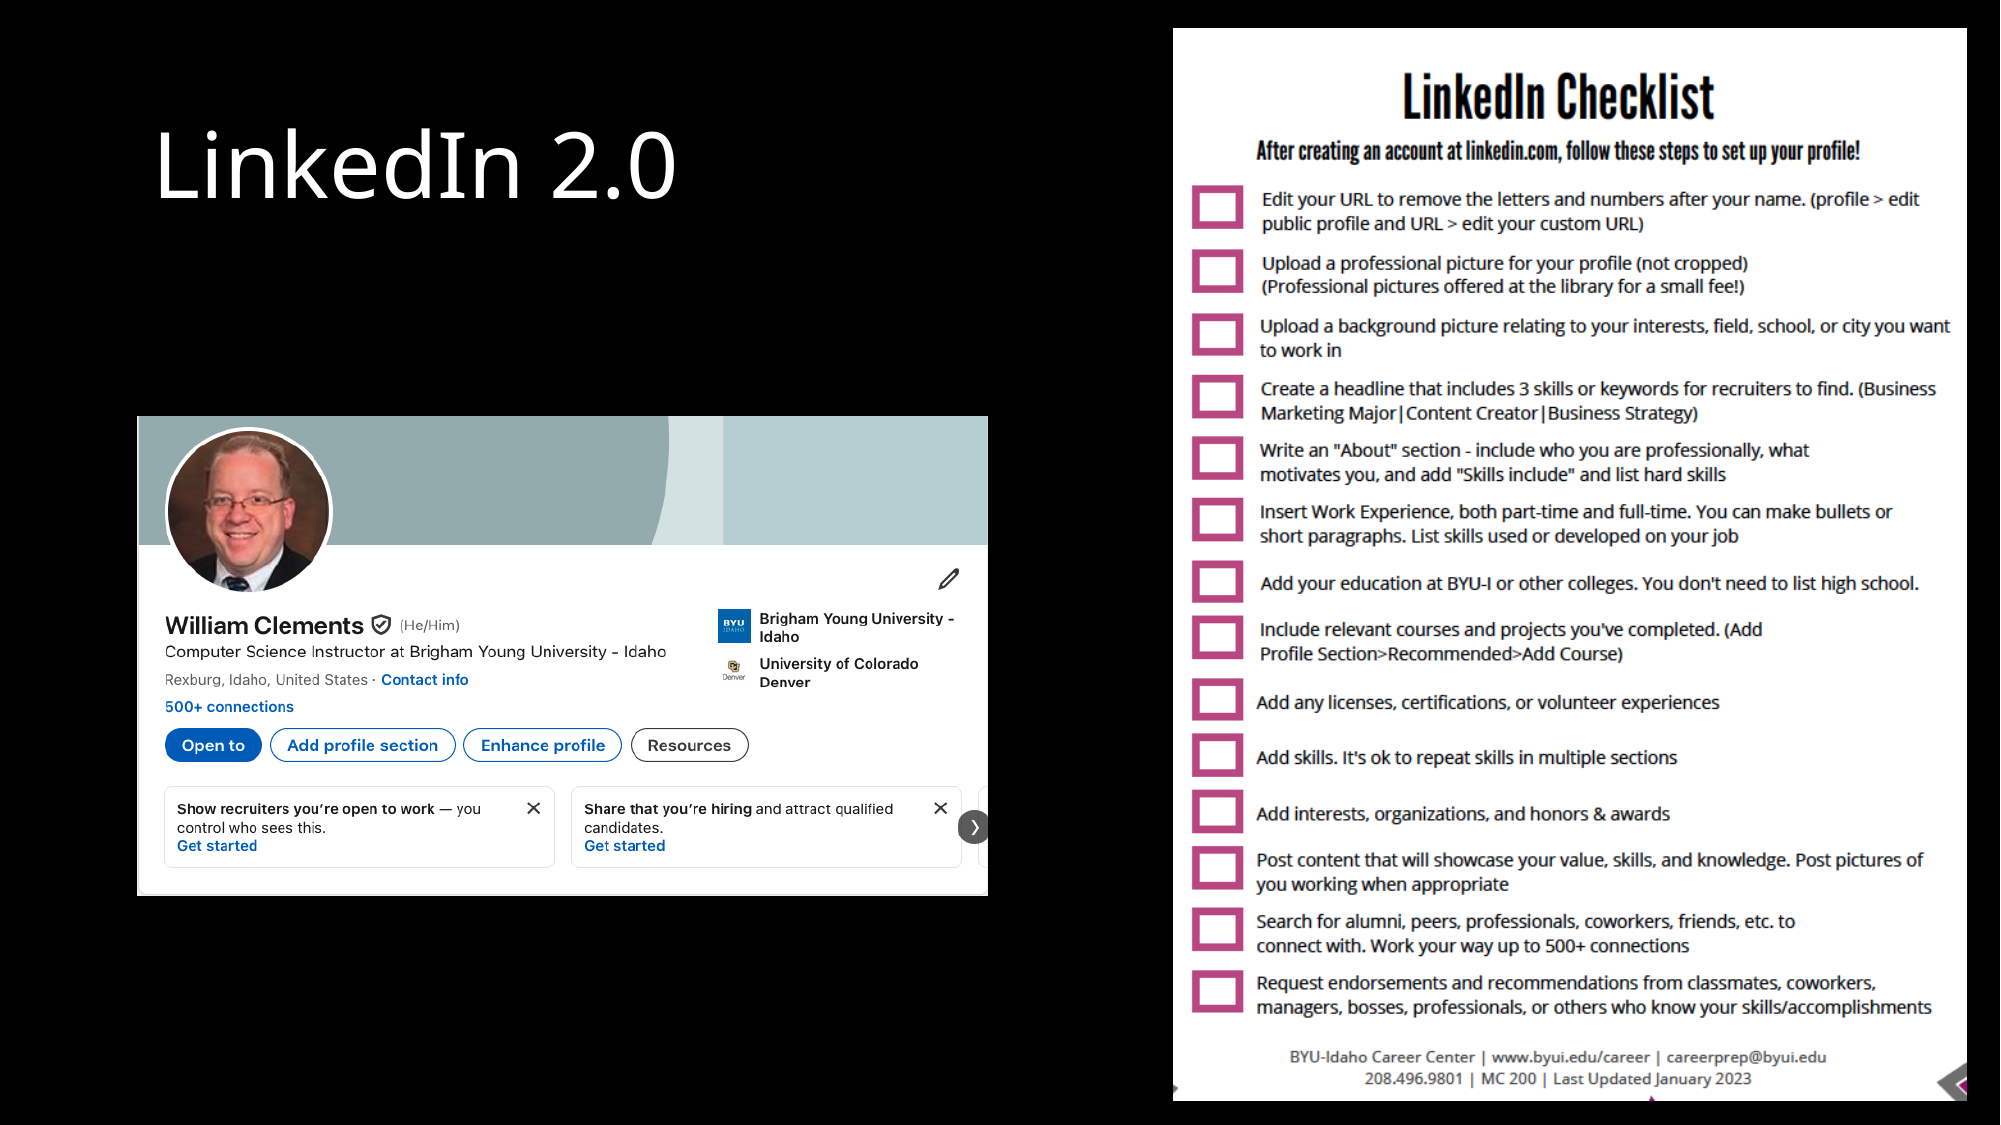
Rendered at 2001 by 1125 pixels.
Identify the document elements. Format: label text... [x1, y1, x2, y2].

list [1172, 27, 1968, 1101]
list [136, 416, 988, 897]
title LinkedIn 2.0 [137, 59, 1172, 278]
